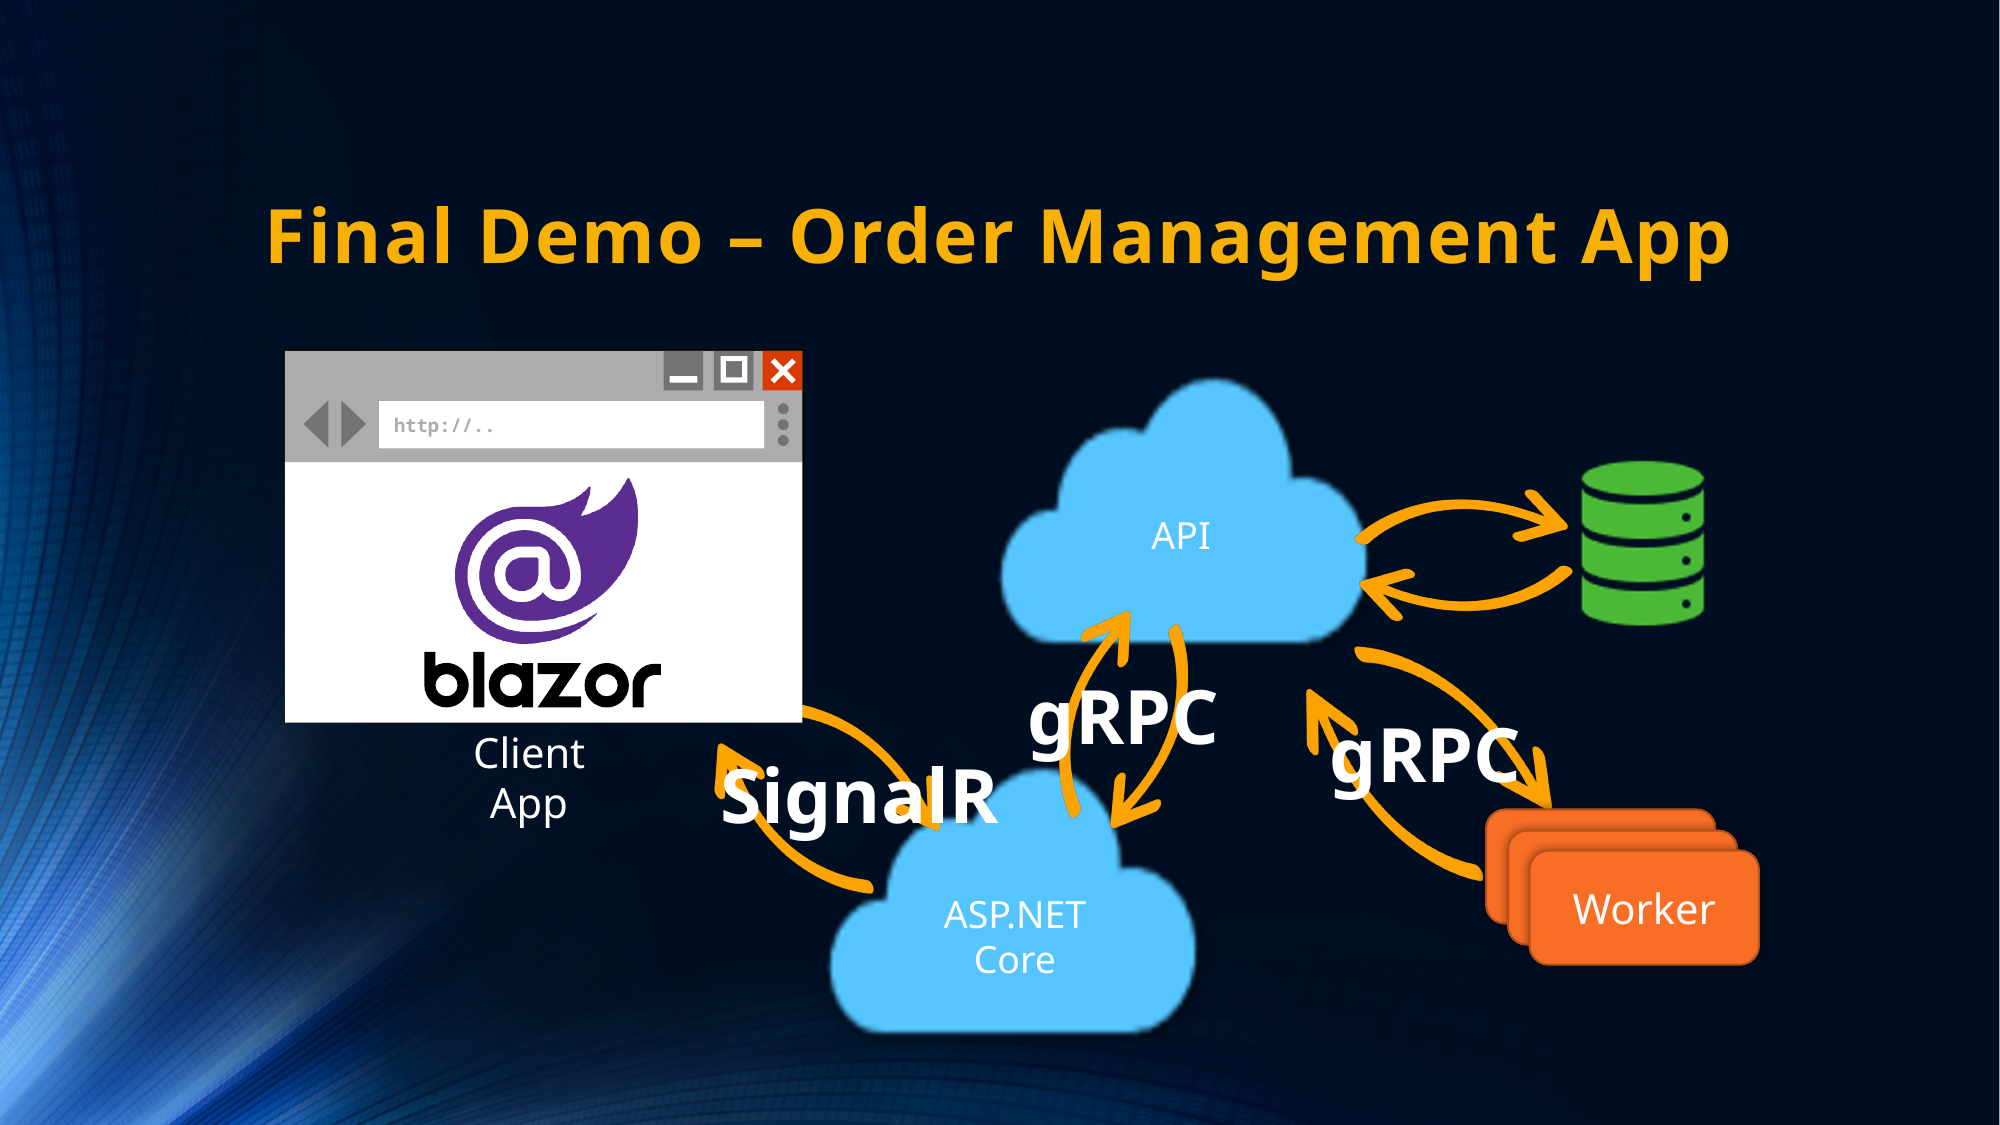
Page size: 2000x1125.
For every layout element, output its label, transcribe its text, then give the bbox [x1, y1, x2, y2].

picture [0, 0, 2000, 1125]
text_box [1486, 809, 1759, 965]
title Final Demo – Order Management App [249, 62, 1750, 288]
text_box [284, 350, 803, 723]
text_box Client App [447, 726, 611, 827]
